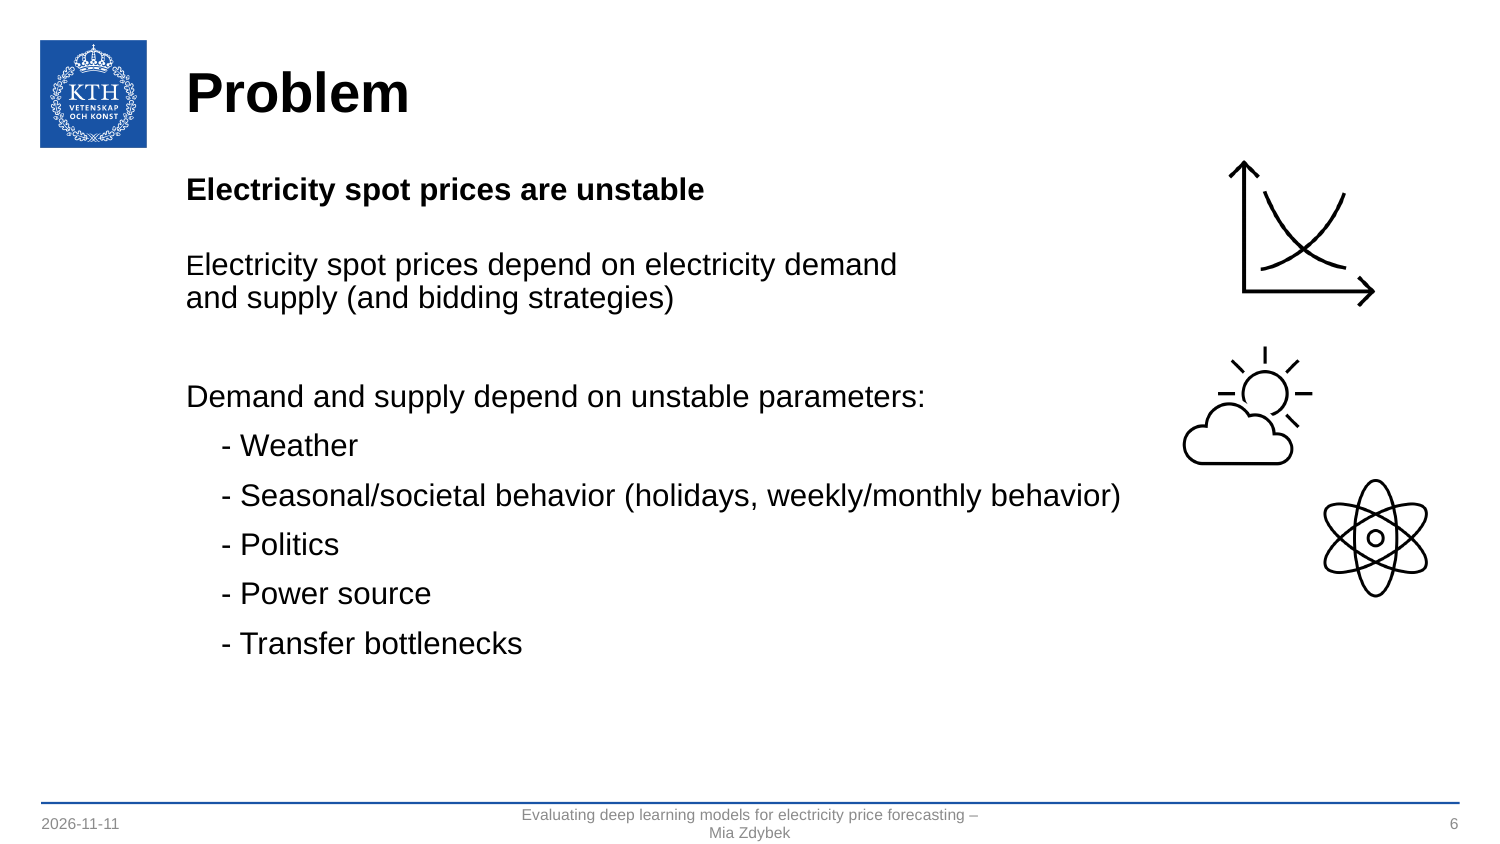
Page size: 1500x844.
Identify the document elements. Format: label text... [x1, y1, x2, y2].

slide_number 6 [1121, 804, 1459, 843]
text_box Electricity spot prices depend on electricity demand and supply (and bidding strategies) [171, 240, 922, 323]
footer Evaluating deep learning models for electricity price forecasting – Mia Zdybek [496, 804, 1004, 843]
picture [1174, 329, 1448, 611]
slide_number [41, 804, 379, 843]
picture [40, 40, 147, 148]
picture [1216, 140, 1394, 319]
title Problem [185, 41, 1460, 148]
text_box Electricity spot prices are unstable [185, 173, 1216, 222]
list Demand and supply depend on unstable parameters: - Weather - Seasonal/societal behavior (holidays, weekly/monthly behavior) - Politics - Power source - Transfer bottlenecks [185, 380, 1389, 711]
